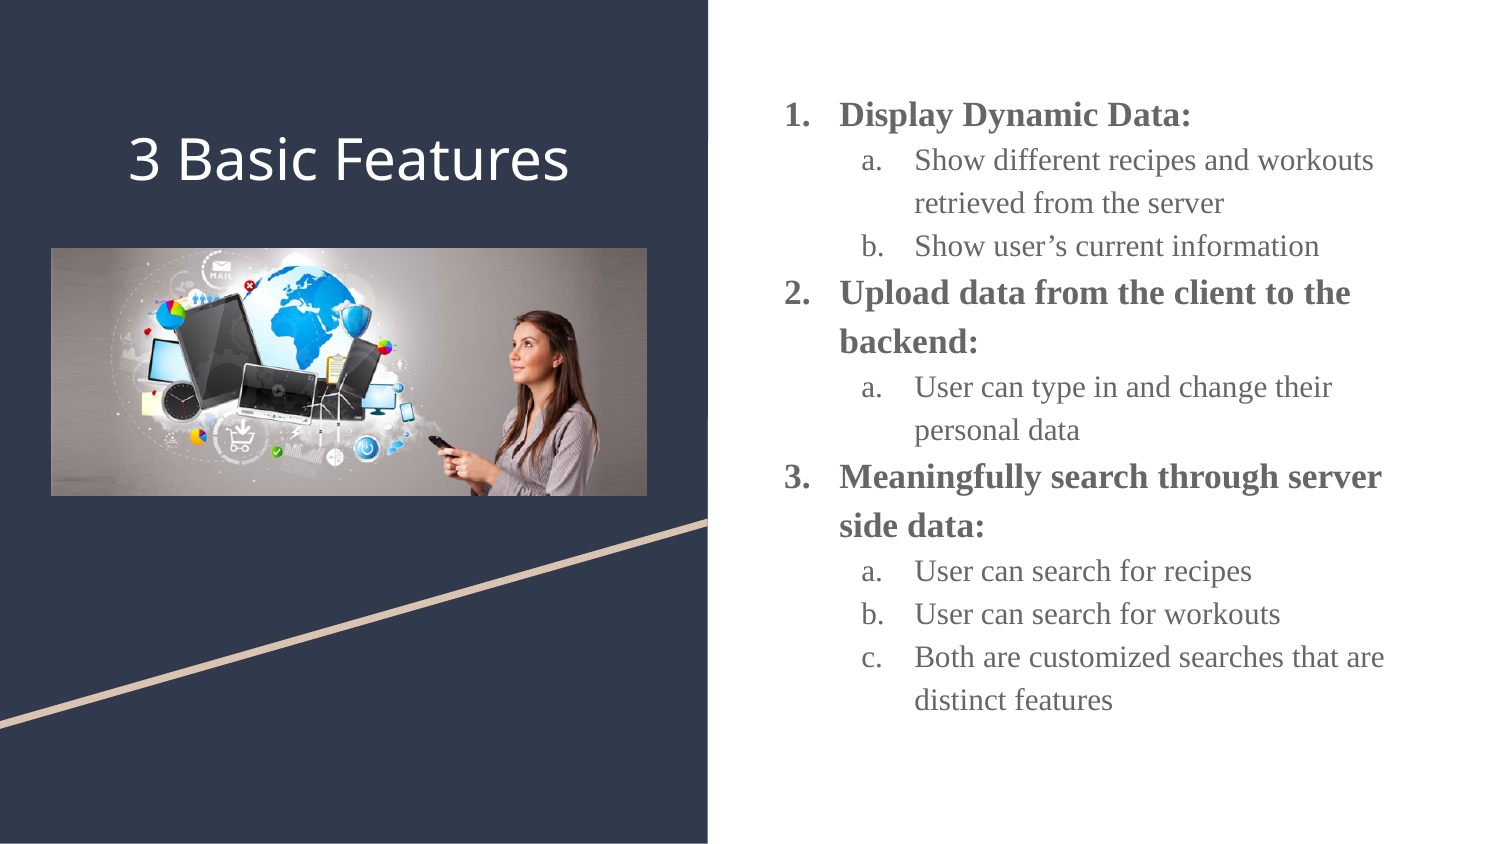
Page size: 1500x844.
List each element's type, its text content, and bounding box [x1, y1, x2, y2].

title 3 Basic Features [113, 107, 722, 519]
picture [50, 248, 647, 496]
list Display Dynamic Data: Show different recipes and workouts retrieved from the server Show user’s current information Upload data from the client to the backend: User can type in and change their personal data Meaningfully search through server side data: User can search for recipes User can search for workouts Both are customized searches that are distinct features [749, 69, 1433, 495]
